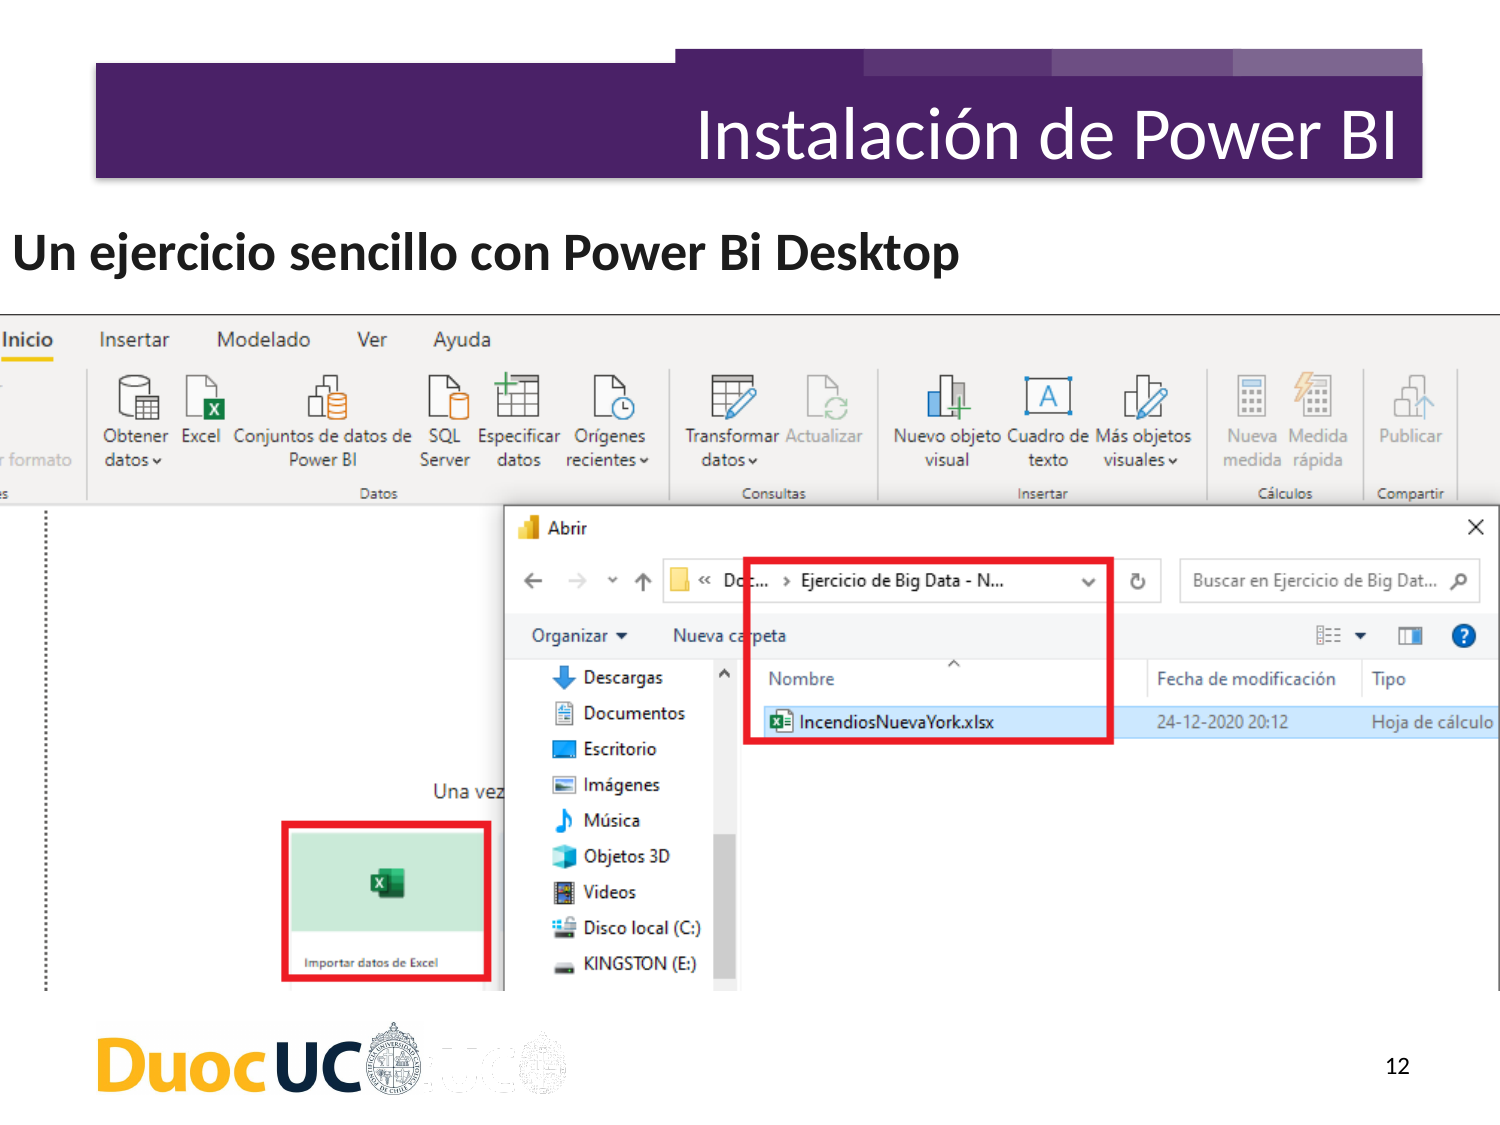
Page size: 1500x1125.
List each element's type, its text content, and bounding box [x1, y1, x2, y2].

text_box Un ejercicio sencillo con Power Bi Desktop [12, 216, 1500, 313]
text_box Instalación de Power BI [687, 82, 1405, 175]
picture [0, 314, 1500, 991]
text_box 12 [1074, 1042, 1425, 1103]
picture [96, 1021, 566, 1095]
